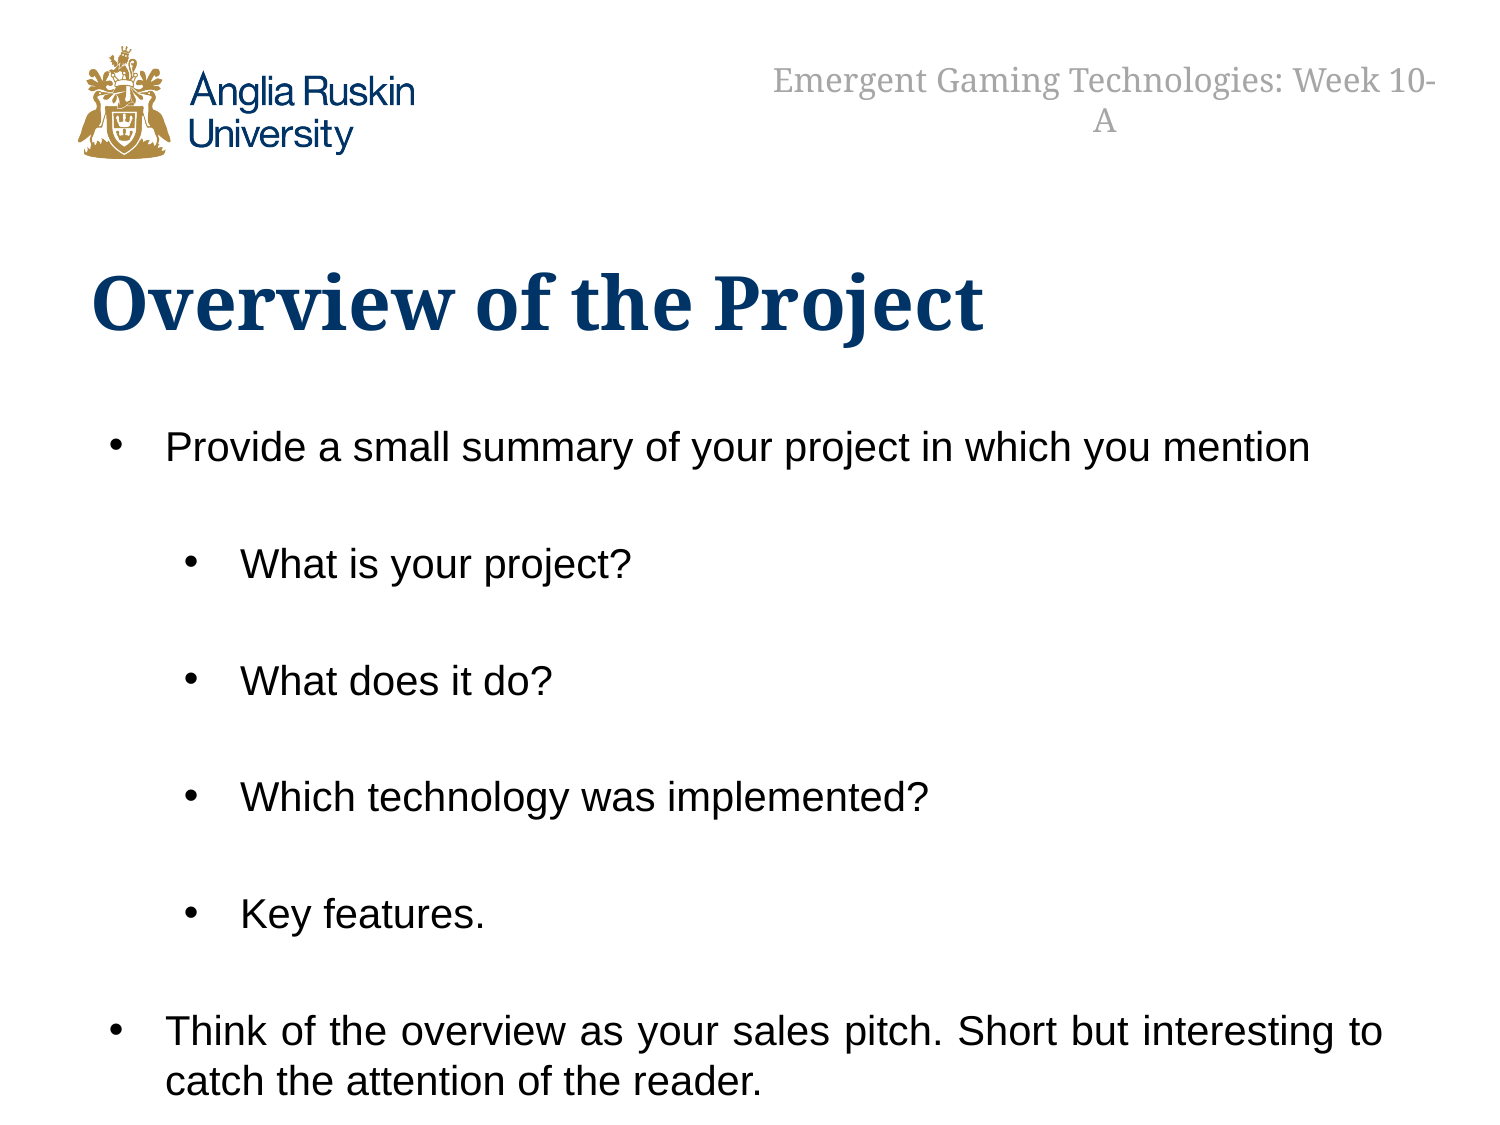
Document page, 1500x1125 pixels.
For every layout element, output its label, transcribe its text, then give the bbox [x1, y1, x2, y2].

text_box Provide a small summary of your project in which you mention What is your project? What does it do? Which technology was implemented? Key features. Think of the overview as your sales pitch. Short but interesting to catch the attention of the reader. [93, 353, 1400, 1125]
title Overview of the Project [75, 206, 1425, 395]
text_box Emergent Gaming Technologies: Week 10-A [754, 74, 1456, 124]
picture [78, 46, 414, 159]
